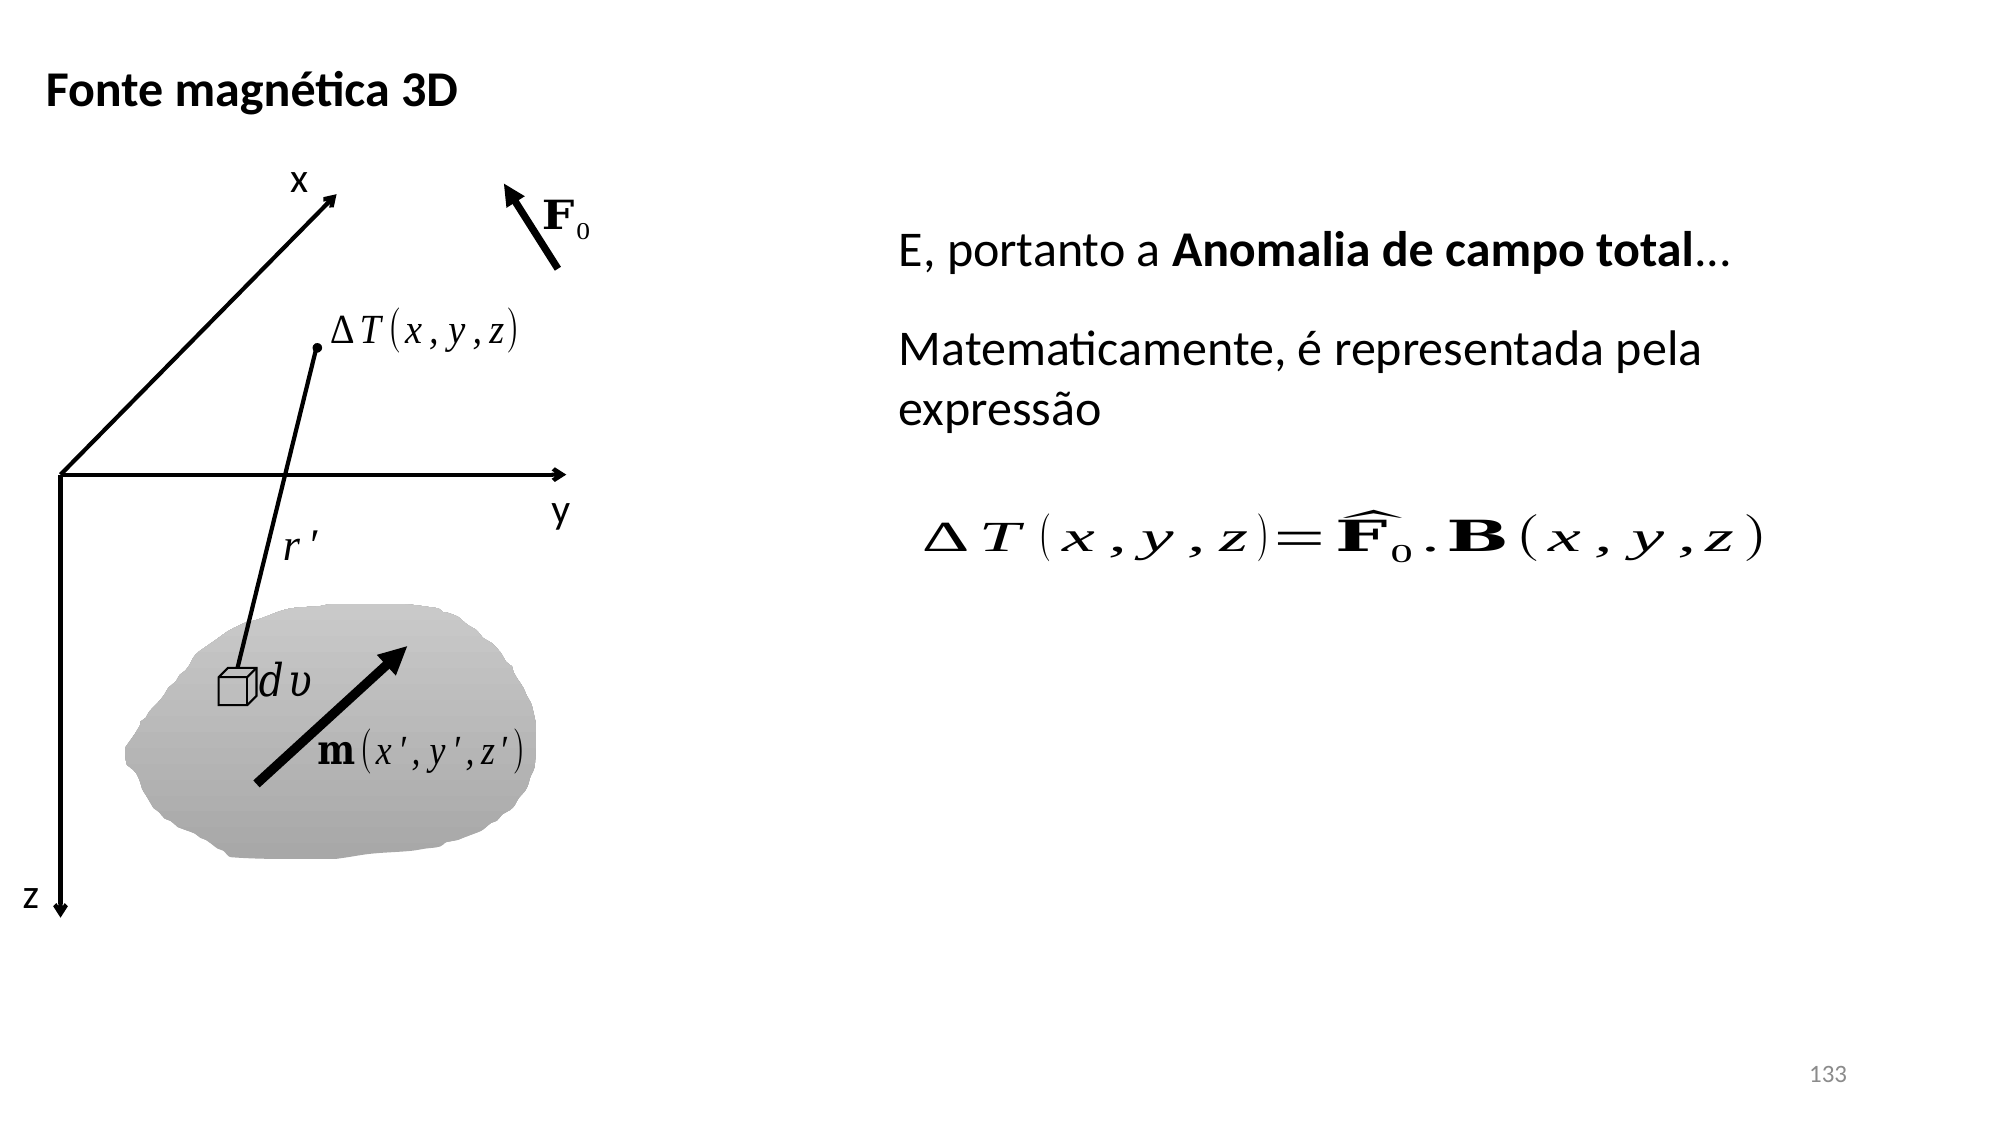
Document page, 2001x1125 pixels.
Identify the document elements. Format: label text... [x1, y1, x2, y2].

slide_number 133 [1412, 1042, 1863, 1103]
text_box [503, 183, 558, 269]
text_box E, portanto a Anomalia de campo total... [884, 209, 1807, 284]
text_box [217, 666, 256, 707]
text_box Fonte magnética 3D [31, 48, 511, 124]
text_box z [7, 859, 55, 925]
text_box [256, 646, 408, 784]
text_box x [275, 143, 324, 194]
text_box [242, 344, 318, 668]
text_box [124, 602, 538, 861]
text_box Matematicamente, é representada pela expressão [884, 308, 1807, 444]
text_box y [536, 474, 586, 540]
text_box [60, 194, 337, 475]
